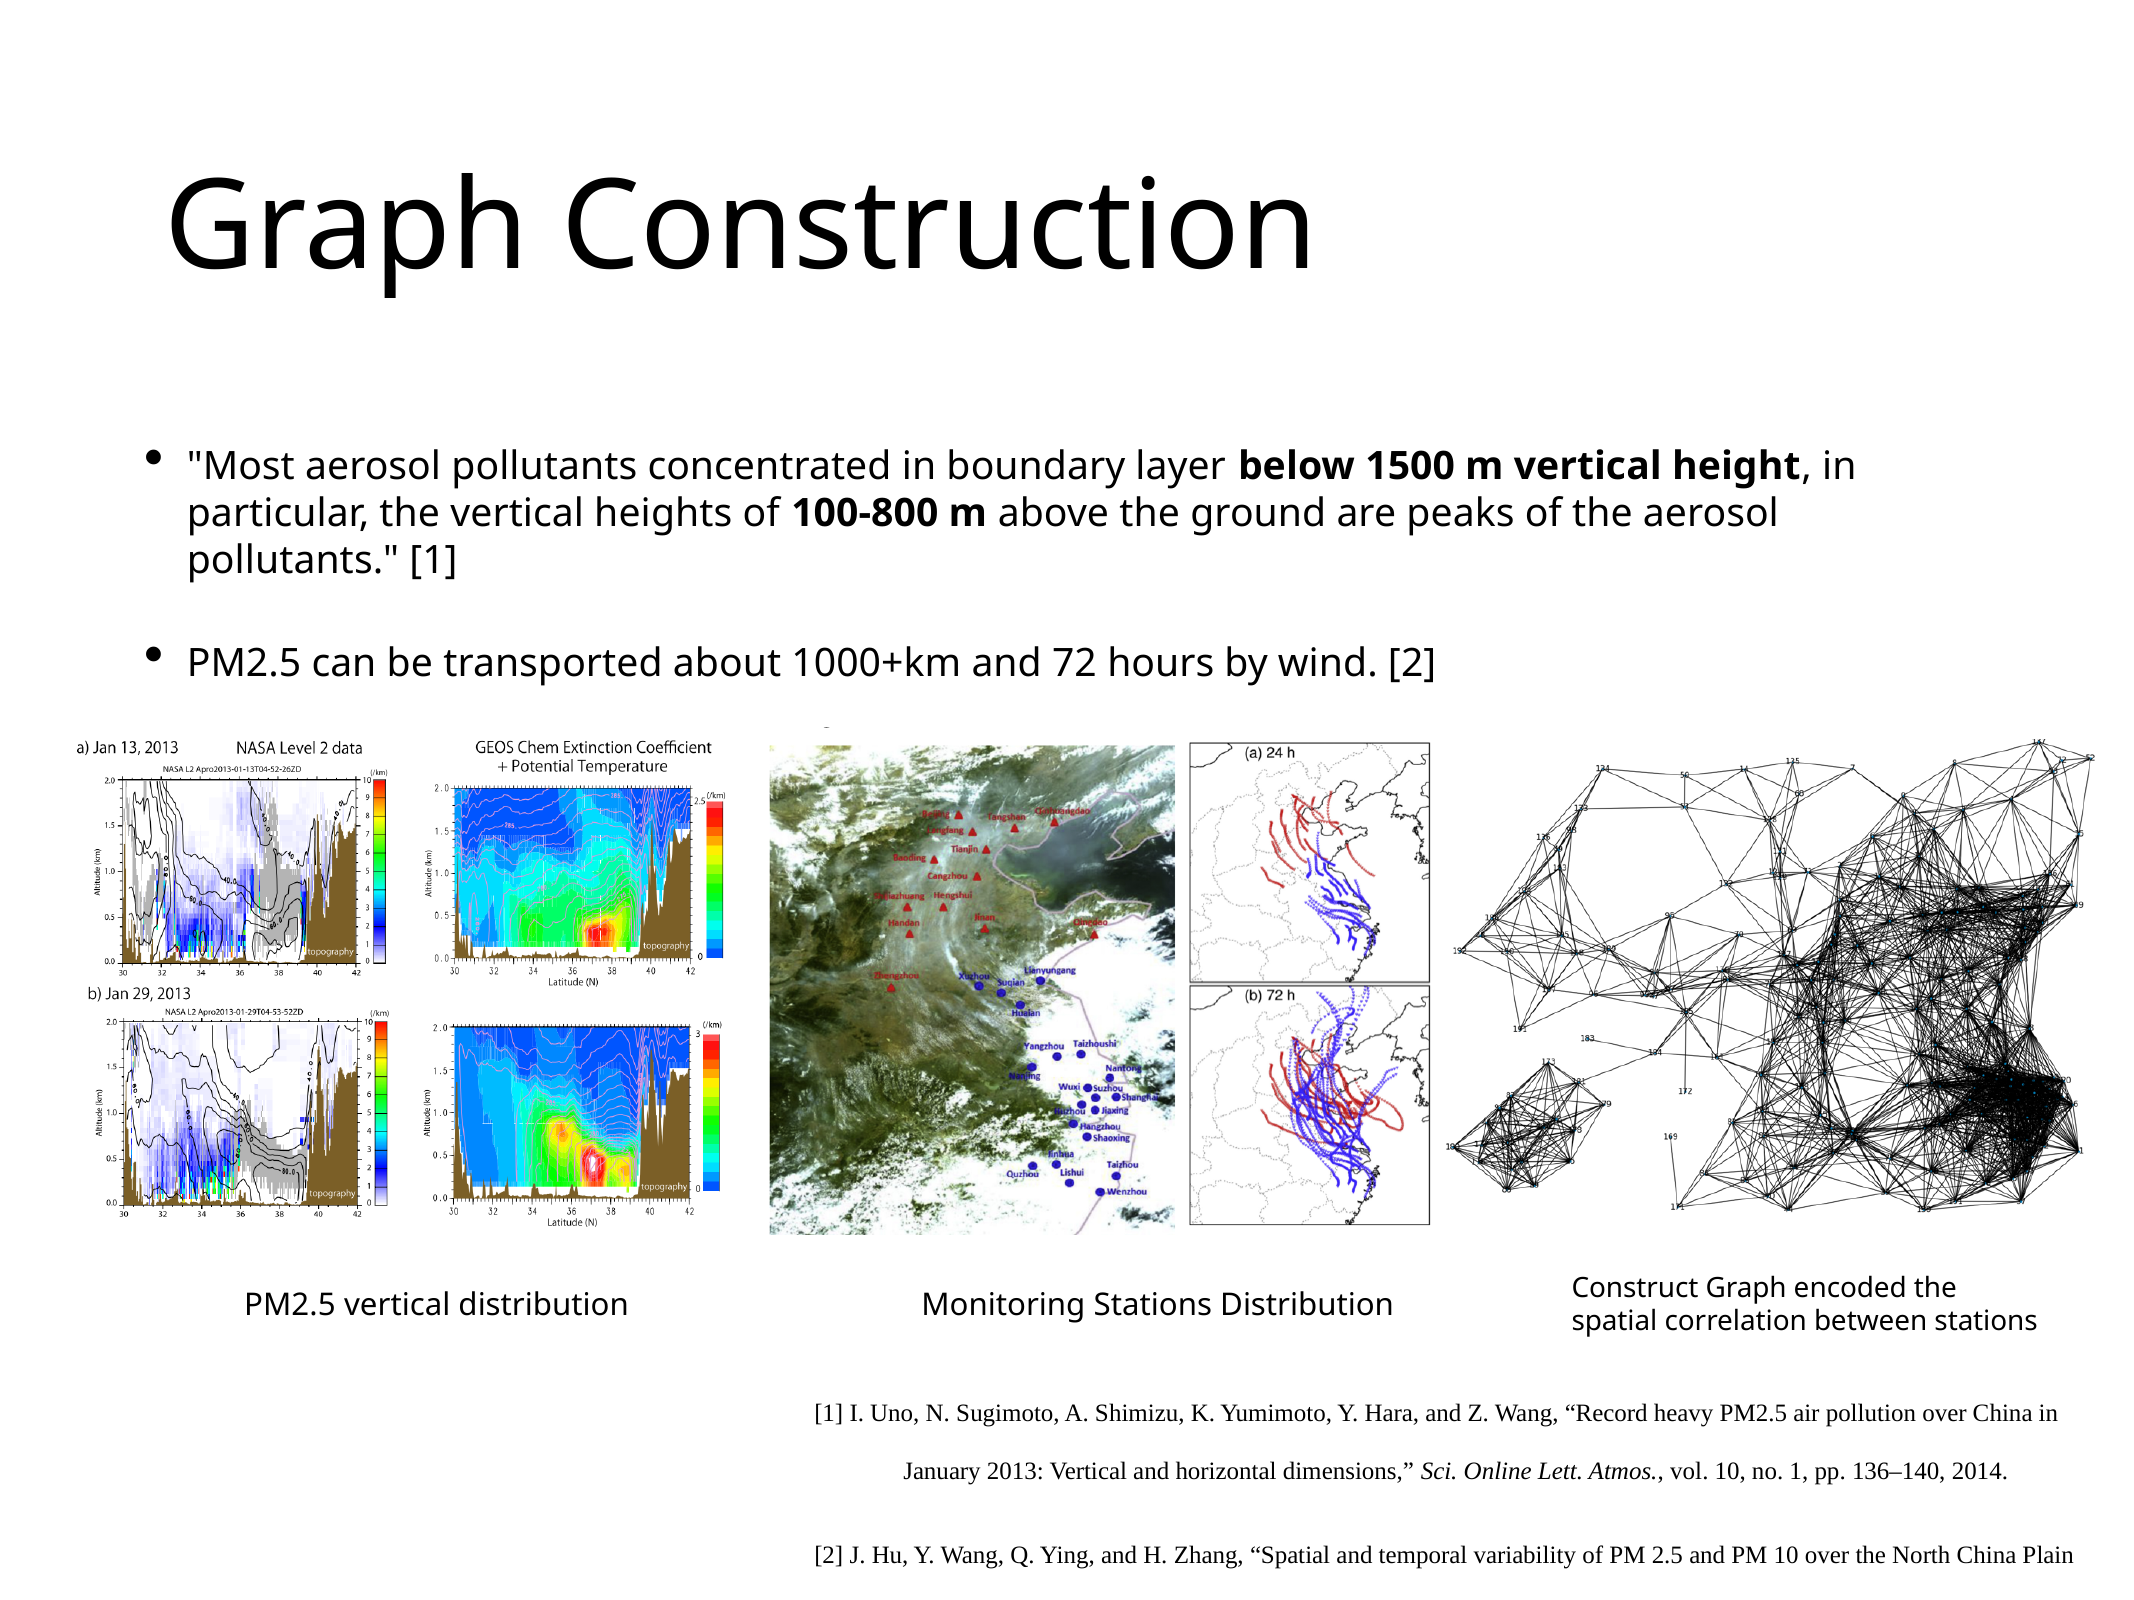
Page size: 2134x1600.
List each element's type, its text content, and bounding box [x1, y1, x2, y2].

picture [755, 727, 2107, 1235]
text_box Construct Graph encoded the spatial correlation between stations [1563, 1257, 2056, 1349]
text_box Monitoring Stations Distribution [913, 1257, 1406, 1349]
picture [66, 728, 752, 1234]
subtitle "Most aerosol pollutants concentrated in boundary layer below 1500 m vertical height, in particular, the vertical heights of 100-800 m above the ground are peaks of the aerosol pollutants." [1] PM2.5 can be transported about 1000+km and 72 hours by wind. [2] [135, 452, 1998, 672]
text_box [1] I. Uno, N. Sugimoto, A. Shimizu, K. Yumimoto, Y. Hara, and Z. Wang, “Record heavy PM2.5 air pollution over China in January 2013: Vertical and horizontal dimensions,” Sci. Online Lett. Atmos., vol. 10, no. 1, pp. 136–140, 2014. [2] J. Hu, Y. Wang, Q. Ying, and H. Zhang, “Spatial and temporal variability of PM 2.5 and PM 10 over the North China Plain and the Yangtze River Delta, China,” Atmos. Environ., vol. 95, pp. 598–609, 2014. [806, 1360, 2117, 1600]
text_box PM2.5 vertical distribution [235, 1257, 729, 1349]
title Graph Construction [155, 41, 1978, 397]
